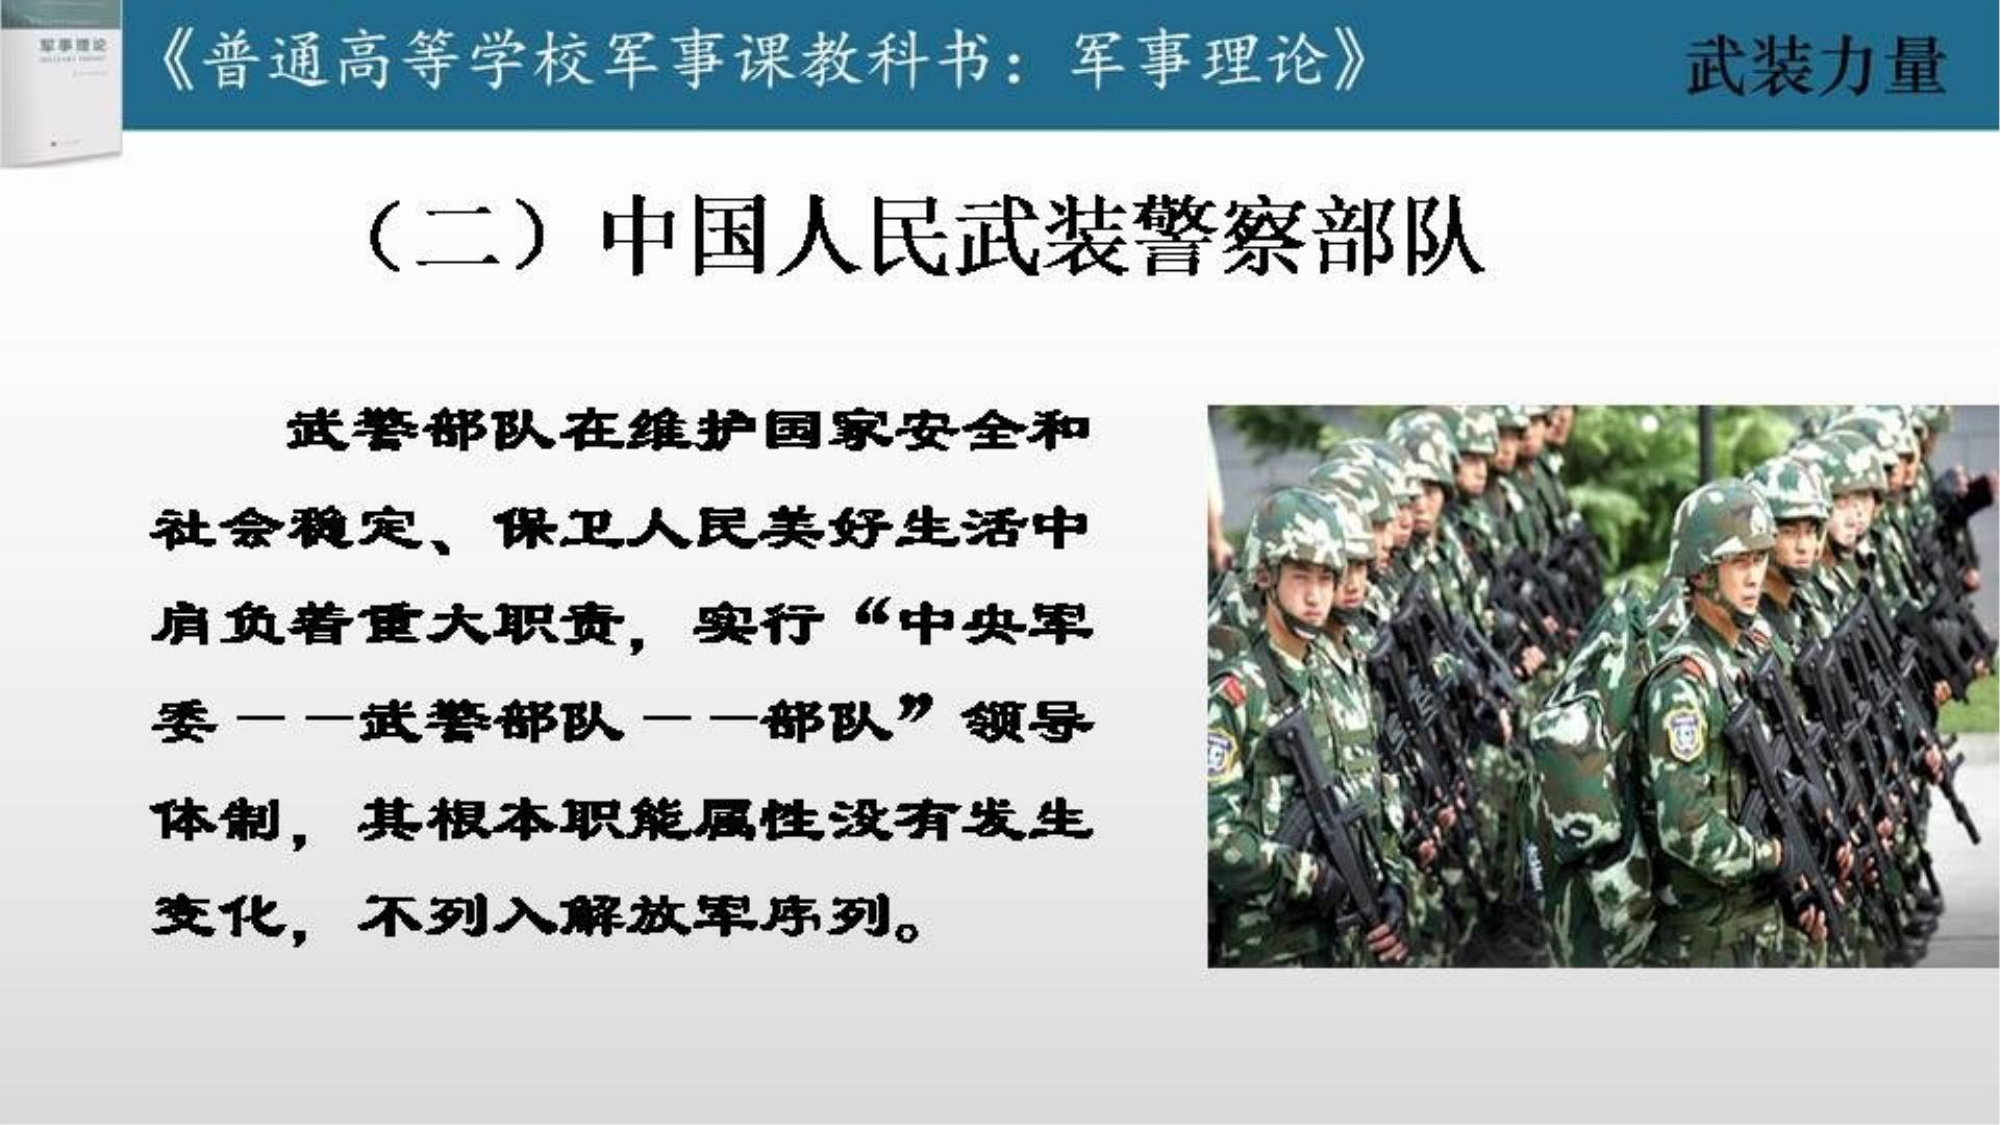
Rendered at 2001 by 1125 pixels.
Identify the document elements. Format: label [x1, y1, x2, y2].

text_box [0, 0, 2000, 1125]
